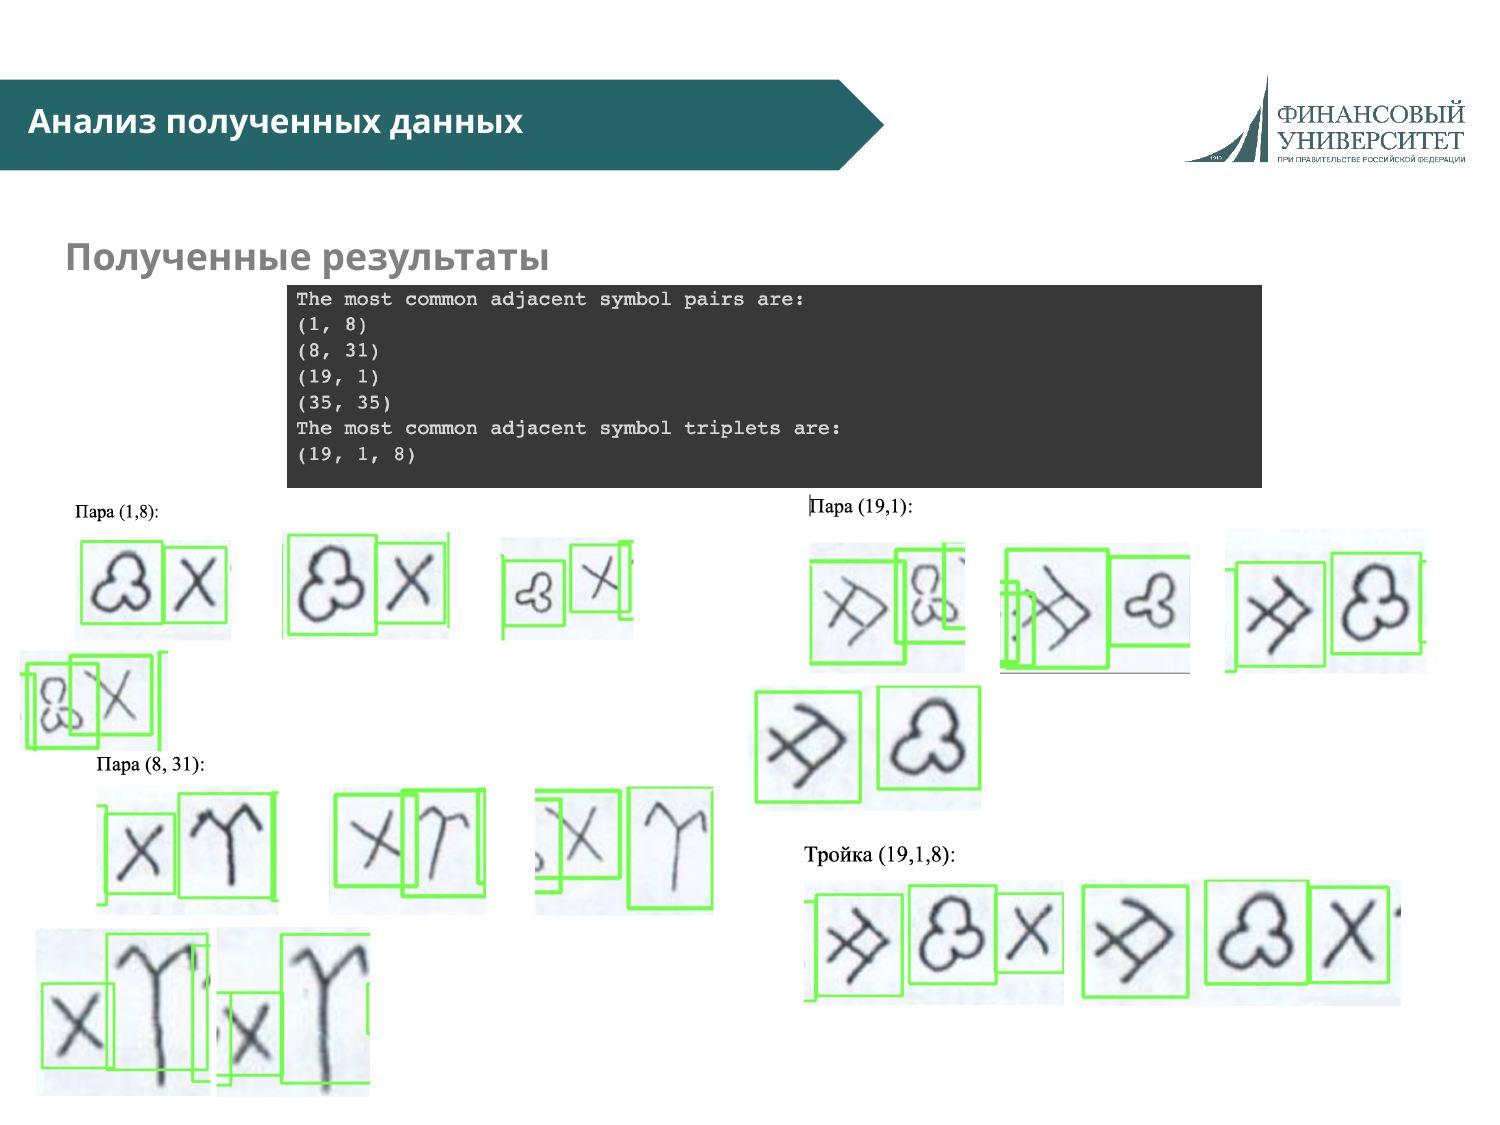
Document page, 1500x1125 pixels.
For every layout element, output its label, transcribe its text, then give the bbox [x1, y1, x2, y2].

text_box Анализ полученных данных [13, 92, 539, 148]
text_box Полученные результаты [49, 225, 1500, 285]
picture [287, 285, 1262, 488]
picture [730, 831, 1466, 1017]
picture [15, 490, 1442, 1104]
text_box [0, 78, 886, 172]
picture [1182, 70, 1466, 171]
